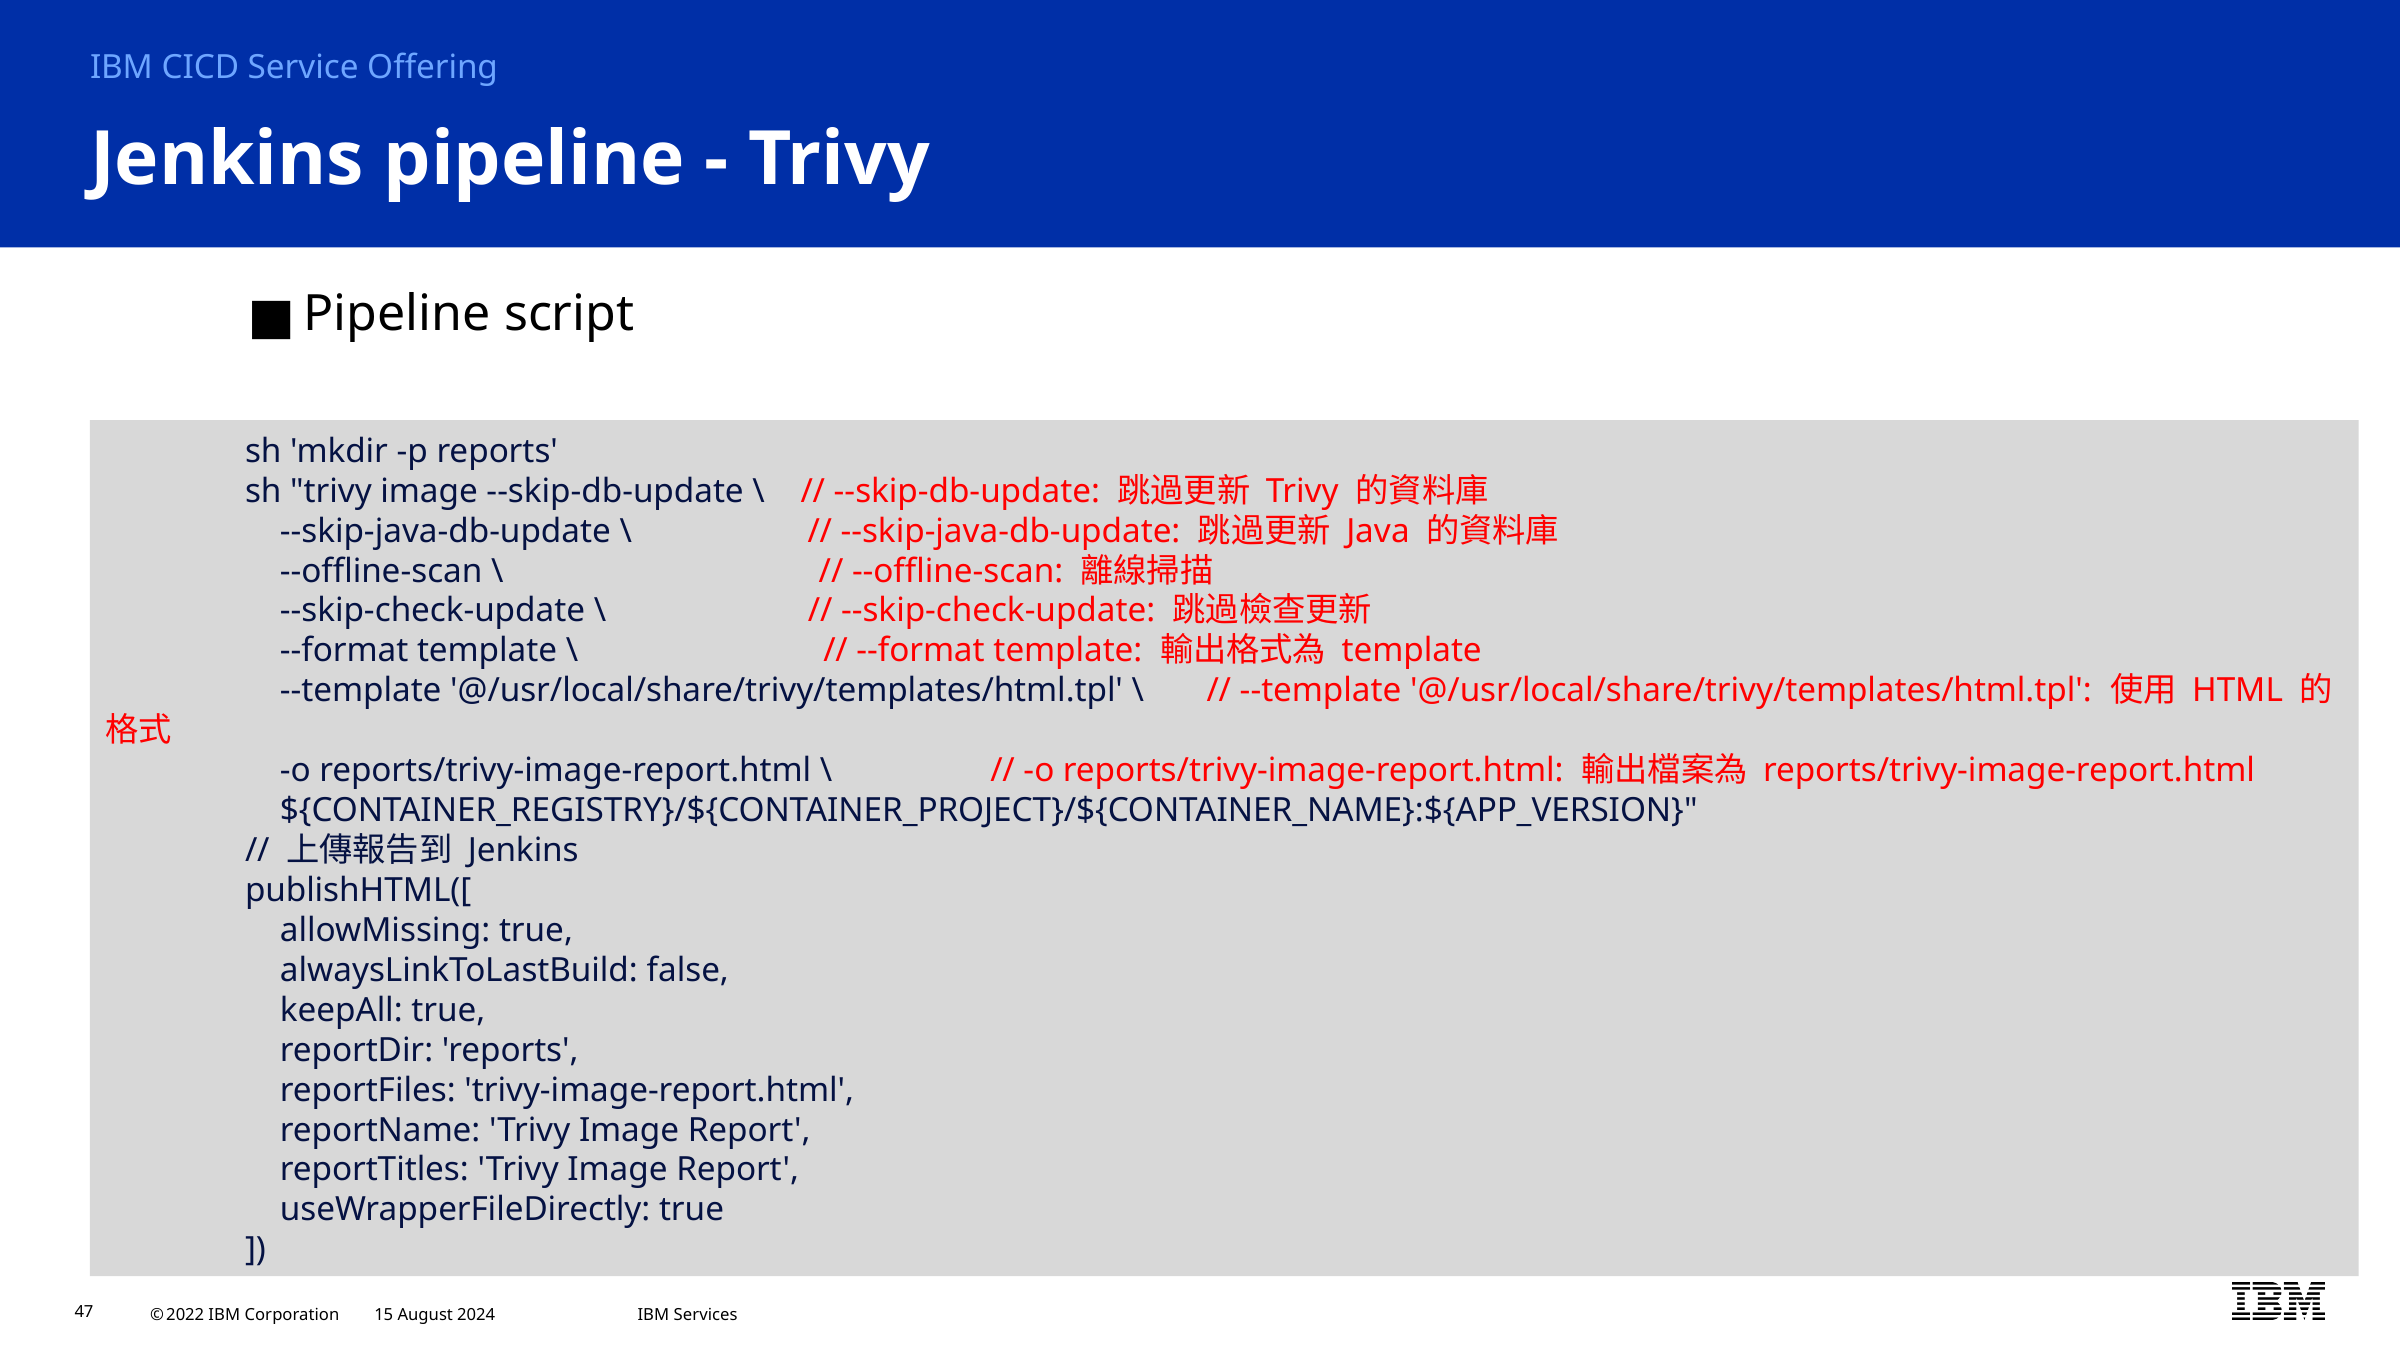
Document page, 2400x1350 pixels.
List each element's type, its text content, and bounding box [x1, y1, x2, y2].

text_box Pipeline script [157, 277, 2235, 420]
text_box sh 'mkdir -p reports' sh "trivy image --skip-db-update \ // --skip-db-update: 跳過更新 Trivy 的資料庫 --skip-java-db-update \ // --skip-java-db-update: 跳過更新 Java 的資料庫 --offline-scan \ // --offline-scan: 離線掃描 --skip-check-update \ // --skip-check-update: 跳過檢查更新 --format template \ // --format template: 輸出格式為 template --template '@/usr/local/share/trivy/templates/html.tpl' \ // --template '@/usr/local/share/trivy/templates/html.tpl': 使用 HTML 的格式 -o reports/trivy-image-report.html \ // -o reports/trivy-image-report.html: 輸出檔案為 reports/trivy-image-report.html ${CONTAINER_REGISTRY}/${CONTAINER_PROJECT}/${CONTAINER_NAME}:${APP_VERSION}" // 上傳報告到 Jenkins publishHTML([ allowMissing: true, alwaysLinkToLastBuild: false, keepAll: true, reportDir: 'reports', reportFiles: 'trivy-image-report.html', reportName: 'Trivy Image Report', reportTitles: 'Trivy Image Report', useWrapperFileDirectly: true ]) [89, 420, 2359, 1277]
title Jenkins pipeline - Trivy [75, 112, 2100, 300]
picture [2232, 1282, 2325, 1320]
list IBM CICD Service Offering [75, 43, 1155, 89]
